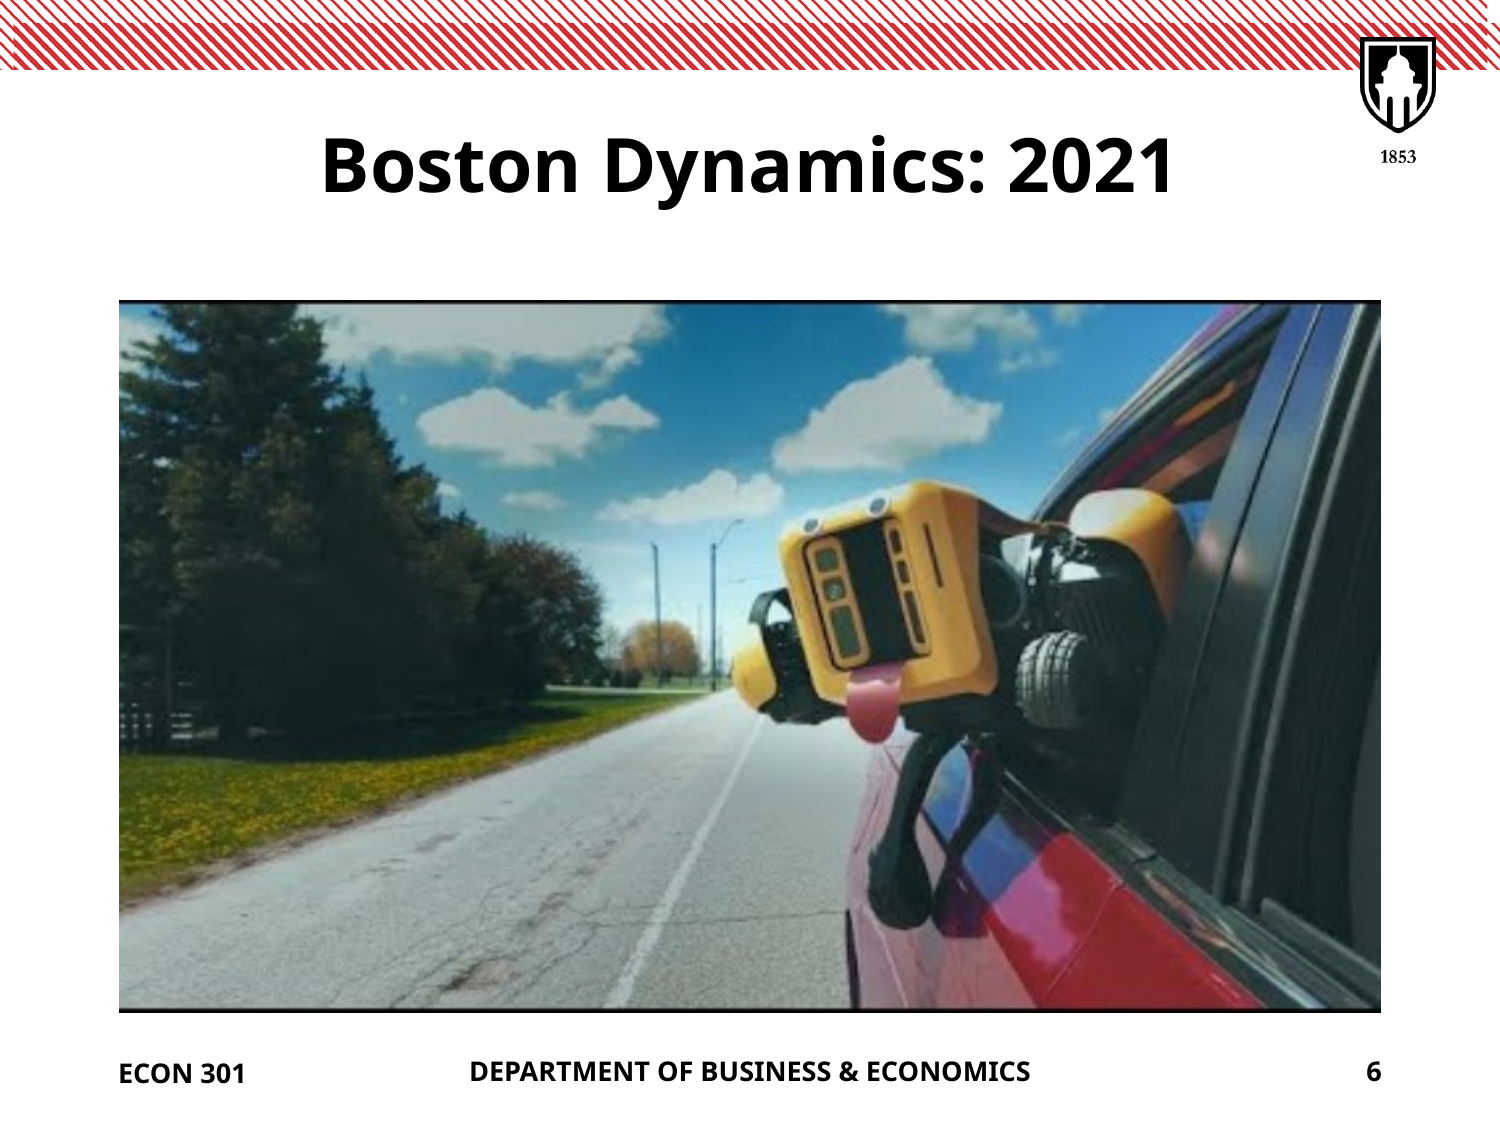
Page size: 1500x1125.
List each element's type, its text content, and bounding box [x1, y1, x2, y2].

title Boston Dynamics: 2021 [103, 59, 1397, 278]
footer DEPARTMENT OF BUSINESS & ECONOMICS [277, 1042, 1059, 1103]
slide_number 6 [1059, 1042, 1397, 1103]
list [118, 299, 1382, 1014]
picture [0, 0, 1500, 163]
slide_number ECON 301 [103, 1042, 277, 1103]
